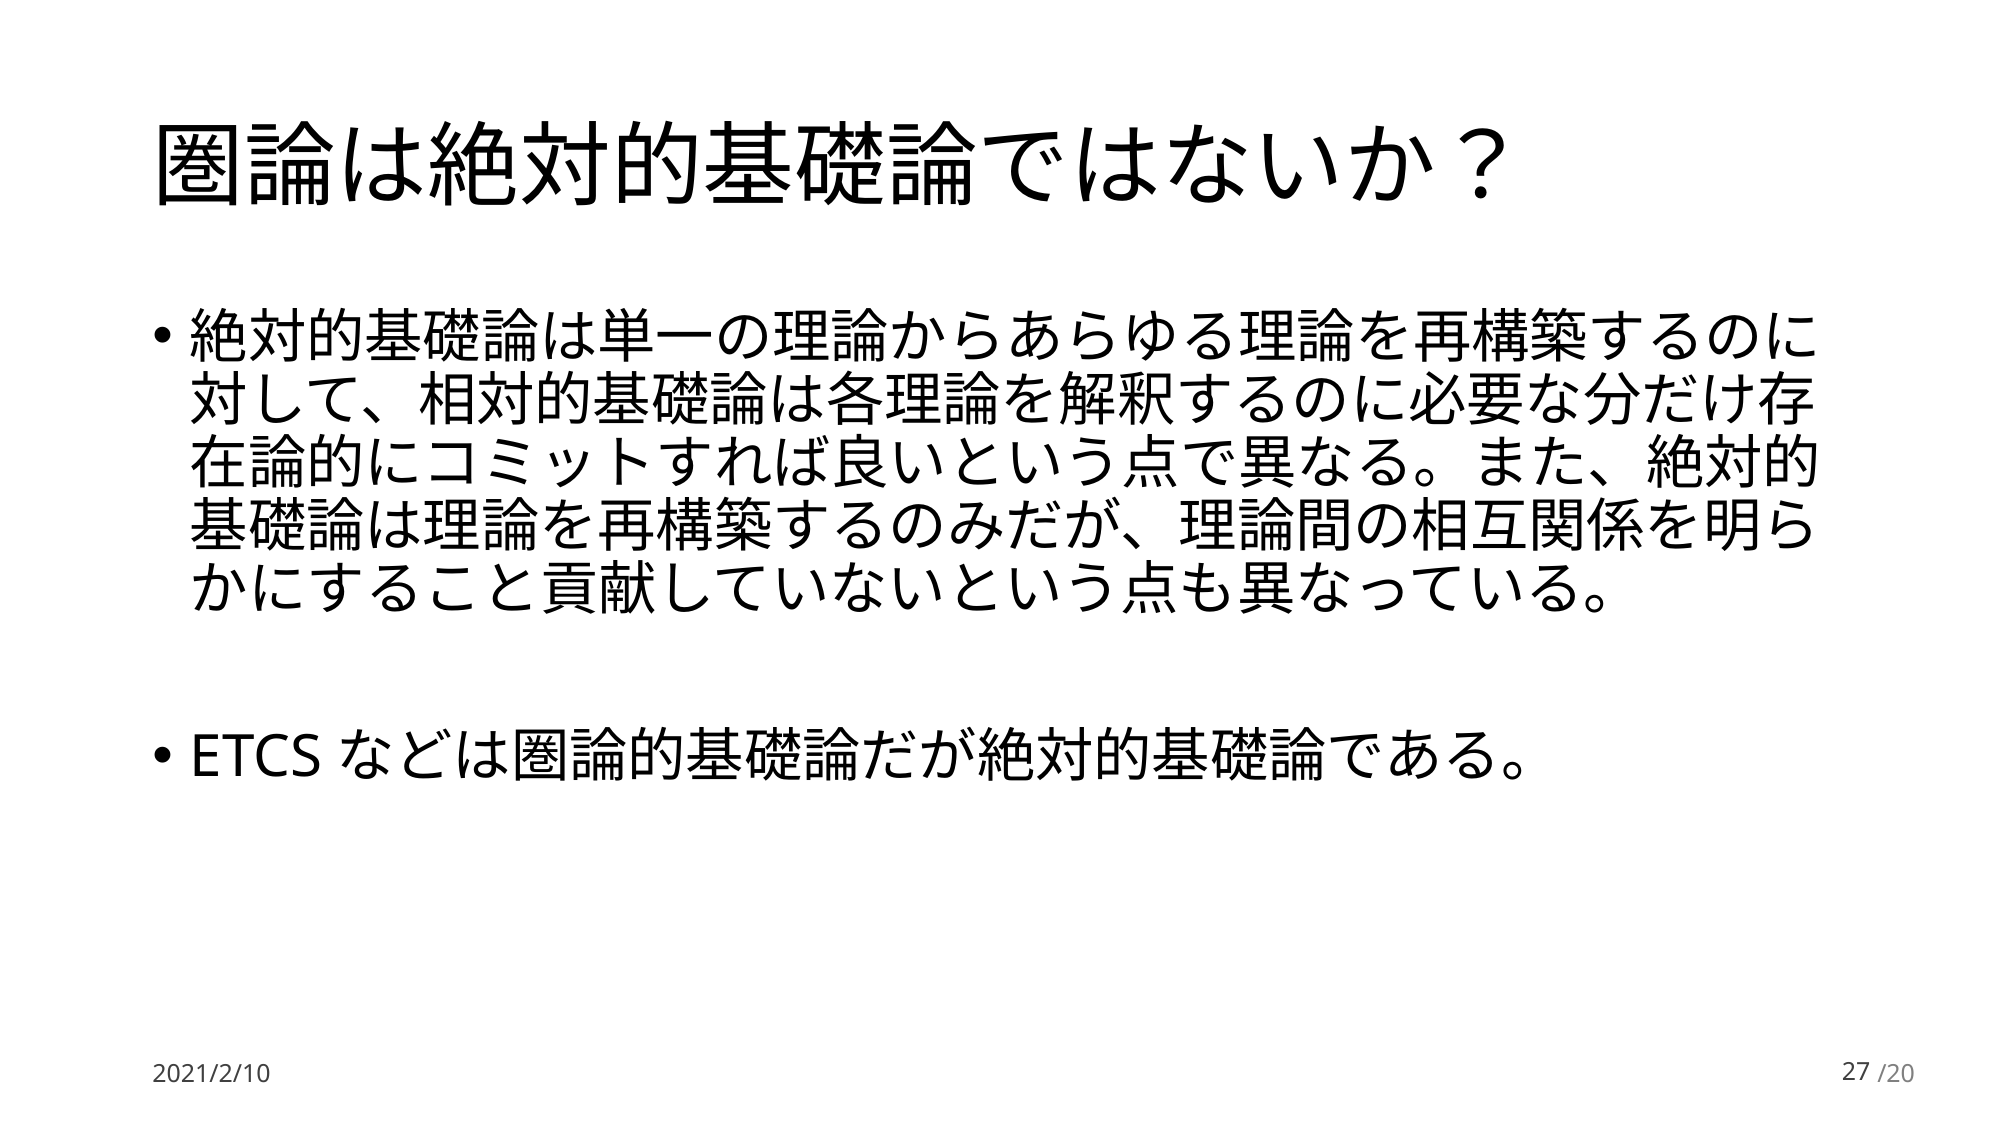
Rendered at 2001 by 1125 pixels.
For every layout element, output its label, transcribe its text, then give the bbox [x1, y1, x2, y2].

title 圏論は絶対的基礎論ではないか？ [137, 59, 1863, 278]
list 絶対的基礎論は単一の理論からあらゆる理論を再構築するのに対して、相対的基礎論は各理論を解釈するのに必要な分だけ存在論的にコミットすれば良いという点で異なる。また、絶対的基礎論は理論を再構築するのみだが、理論間の相互関係を明らかにすること貢献していないという点も異なっている。 ETCSなどは圏論的基礎論だが絶対的基礎論である。 [137, 299, 1863, 1014]
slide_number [137, 1042, 588, 1103]
slide_number 26 [1435, 1042, 1886, 1103]
